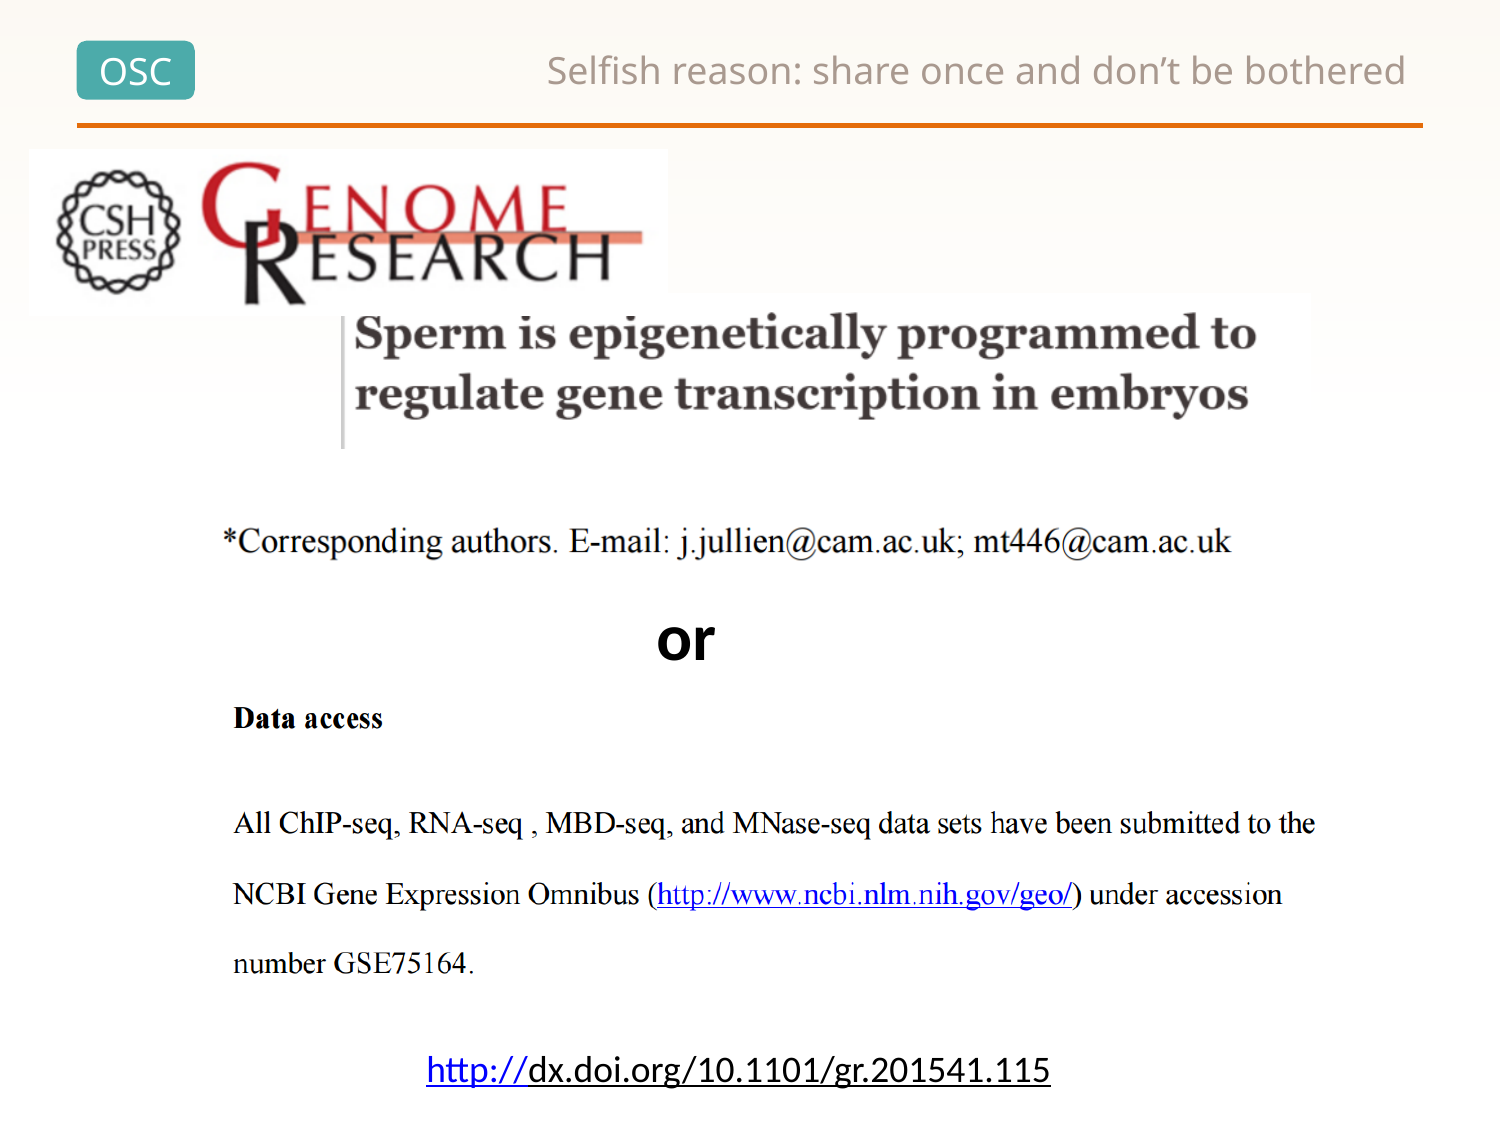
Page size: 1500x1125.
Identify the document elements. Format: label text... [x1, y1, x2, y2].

text_box Selfish reason: share once and don’t be bothered [147, 32, 1423, 107]
text_box or [641, 599, 925, 682]
picture [194, 501, 1345, 591]
text_box http://dx.doi.org/10.1101/gr.201541.115 [411, 1037, 1084, 1098]
picture [29, 149, 1311, 449]
picture [218, 694, 1434, 1016]
